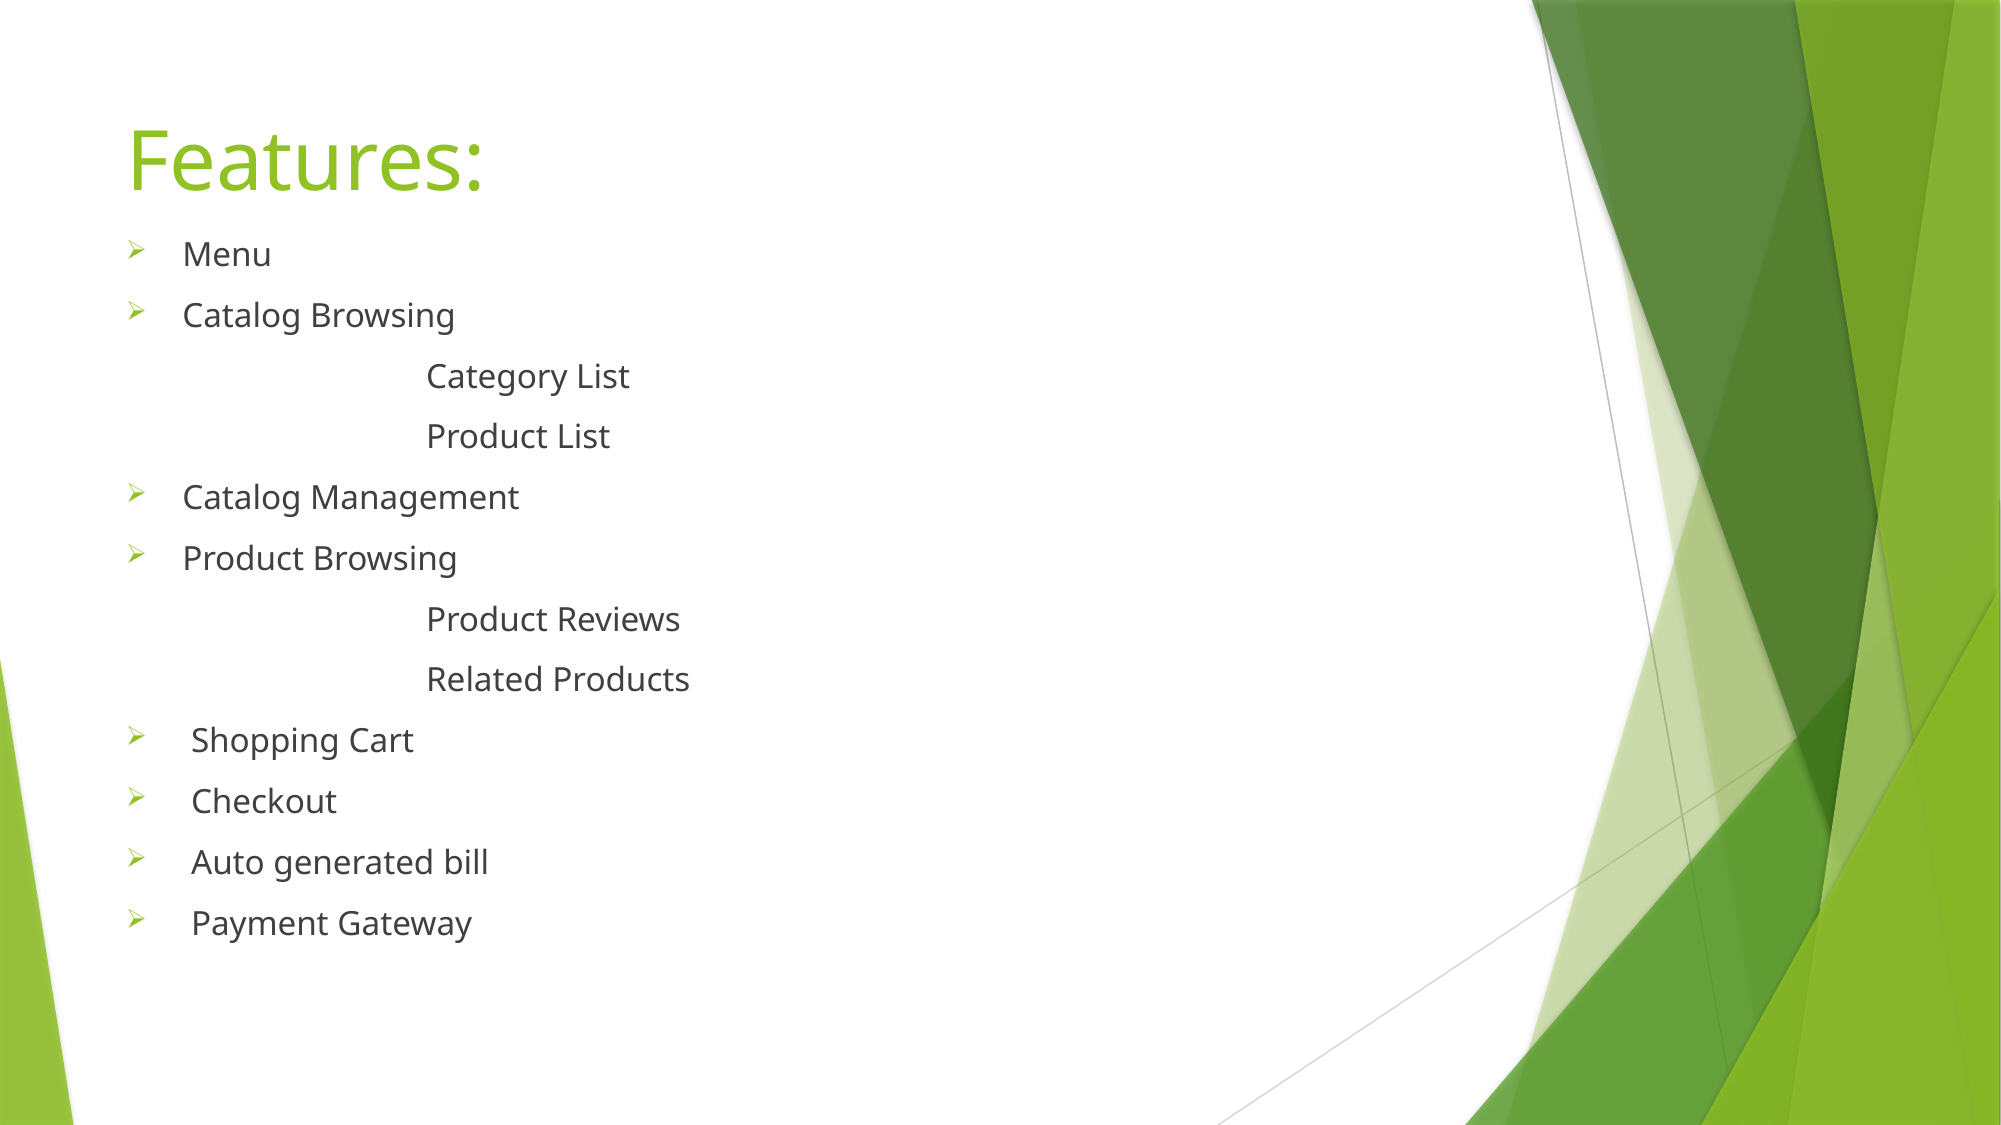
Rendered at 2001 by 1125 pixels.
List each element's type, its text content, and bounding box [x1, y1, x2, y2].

list Menu Catalog Browsing Category List Product List Catalog Management Product Browsing Product Reviews Related Products Shopping Cart Checkout Auto generated bill Payment Gateway [111, 225, 1522, 991]
title Features: [111, 99, 1522, 225]
